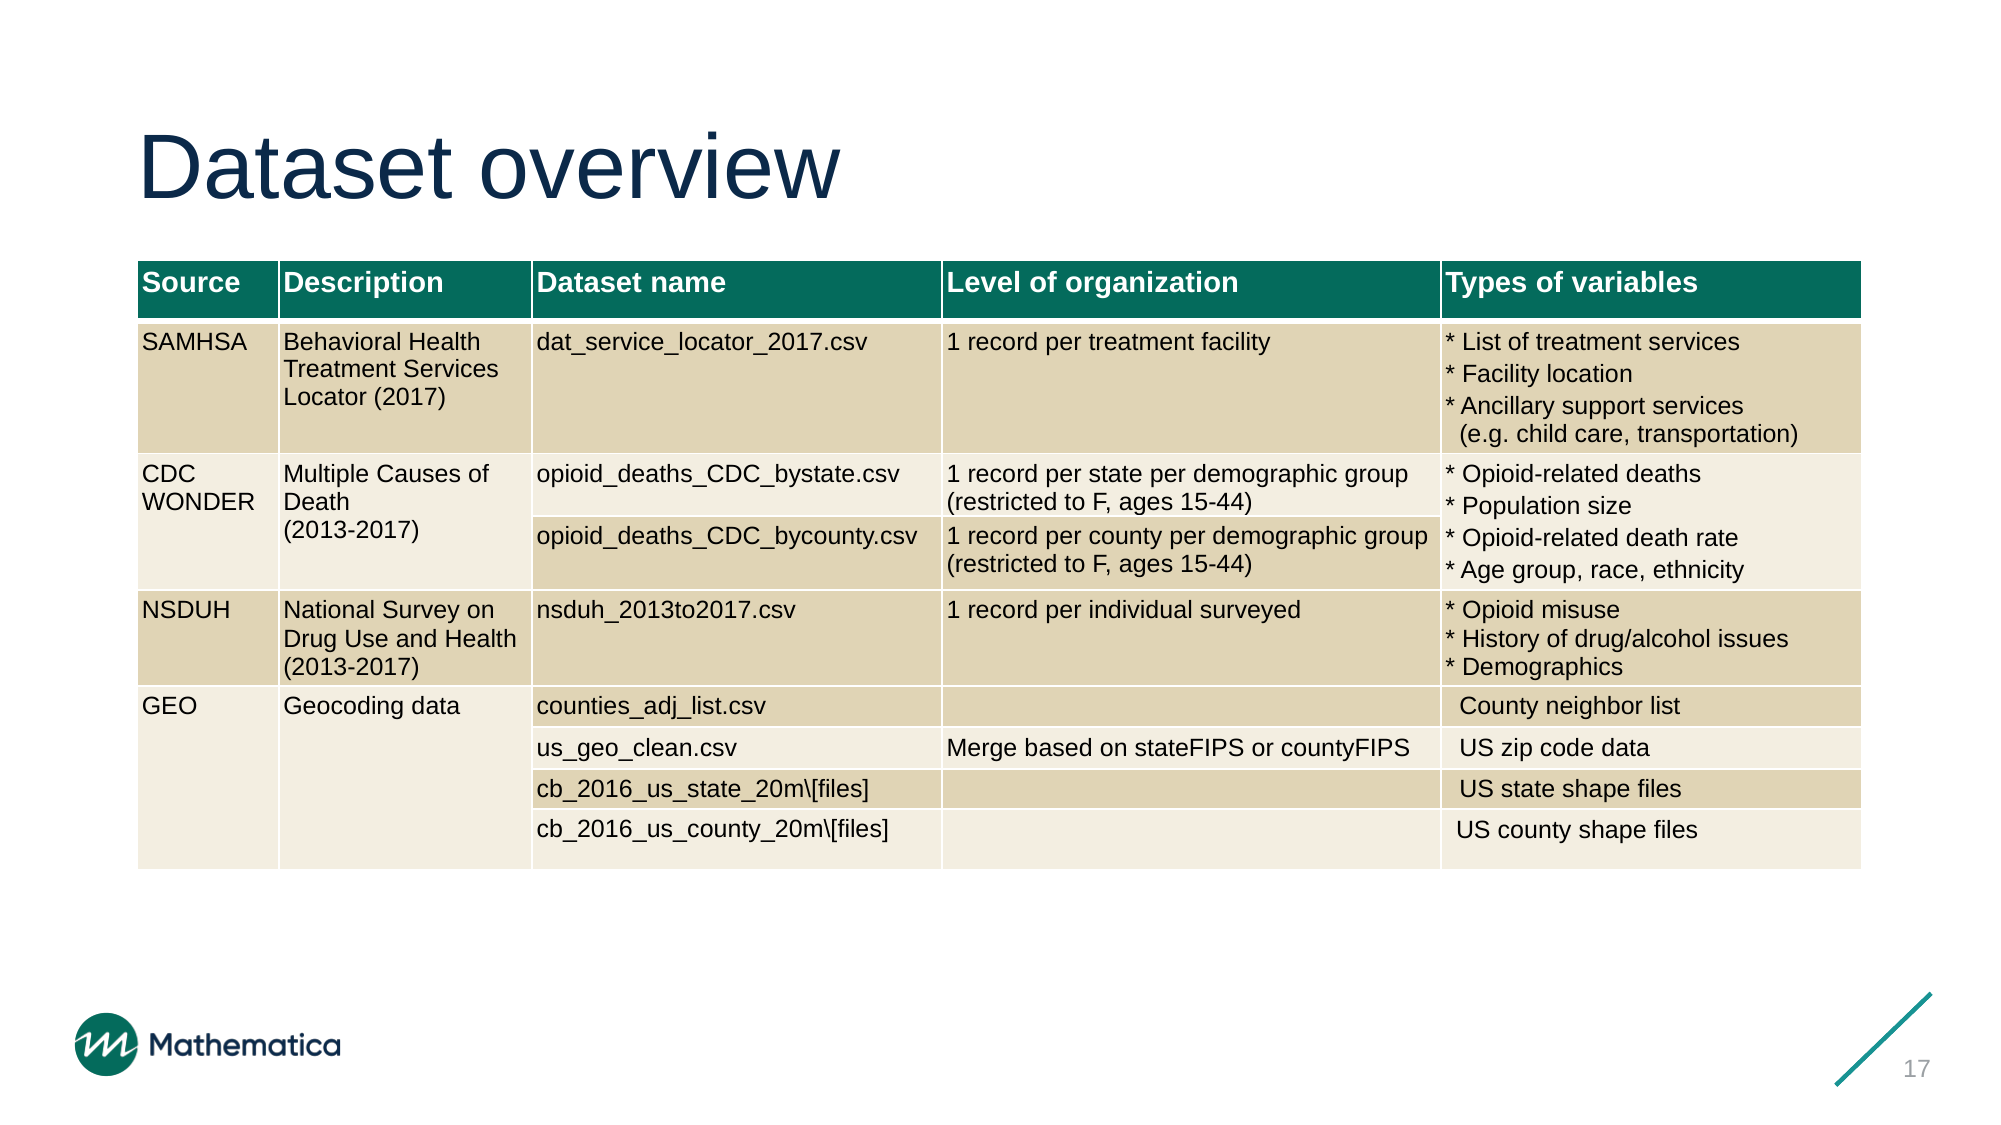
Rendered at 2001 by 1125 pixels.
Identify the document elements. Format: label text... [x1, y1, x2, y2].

table_cell National Survey on Drug Use and Health (2013-2017) [280, 591, 531, 685]
table_cell nsduh_2013to2017.csv [533, 591, 941, 685]
table_cell US zip code data [1442, 728, 1861, 768]
table_cell Merge based on stateFIPS or countyFIPS [943, 728, 1440, 768]
table_cell [943, 770, 1440, 808]
table_header Dataset name [533, 277, 941, 318]
table_cell GEO [138, 687, 278, 869]
table_cell SAMHSA [138, 324, 278, 453]
table_cell opioid_deaths_CDC_bystate.csv [533, 454, 941, 515]
table_cell * Opioid-related deaths * Population size * Opioid-related death rate * Age group, race, ethnicity [1442, 454, 1861, 589]
table_cell 1 record per individual surveyed [943, 591, 1440, 685]
table_cell opioid_deaths_CDC_bycounty.csv [533, 517, 941, 589]
table_cell NSDUH [138, 591, 278, 685]
table_cell Multiple Causes of Death (2013-2017) [280, 454, 531, 589]
picture [73, 1011, 342, 1078]
table_cell cb_2016_us_county_20m\[files] [533, 810, 941, 869]
table_cell dat_service_locator_2017.csv [533, 324, 941, 453]
table_cell * List of treatment services * Facility location * Ancillary support services (e.g. child care, transportation) [1442, 324, 1861, 453]
table_cell counties_adj_list.csv [533, 687, 941, 726]
table_cell 1 record per treatment facility [943, 324, 1440, 453]
table_cell County neighbor list [1442, 687, 1861, 726]
title Dataset overview [137, 62, 1863, 277]
table_cell us_geo_clean.csv [533, 728, 941, 768]
table_cell * Opioid misuse * History of drug/alcohol issues * Demographics [1442, 591, 1861, 685]
table_cell Behavioral Health Treatment Services Locator (2017) [280, 324, 531, 453]
table_cell [943, 810, 1440, 869]
table_header Source [138, 277, 278, 318]
slide_number 17 [1845, 1011, 1932, 1124]
table_cell US county shape files [1442, 810, 1861, 869]
table_cell Geocoding data [280, 687, 531, 869]
table_cell CDC WONDER [138, 454, 278, 589]
table_cell cb_2016_us_state_20m\[files] [533, 770, 941, 808]
table_cell US state shape files [1442, 770, 1861, 808]
table_cell 1 record per state per demographic group (restricted to F, ages 15-44) [943, 454, 1440, 515]
table_cell [943, 687, 1440, 726]
table_cell 1 record per county per demographic group (restricted to F, ages 15-44) [943, 517, 1440, 589]
table_header Types of variables [1442, 277, 1861, 318]
table_header Level of organization [943, 277, 1440, 318]
table_header Description [280, 277, 531, 318]
